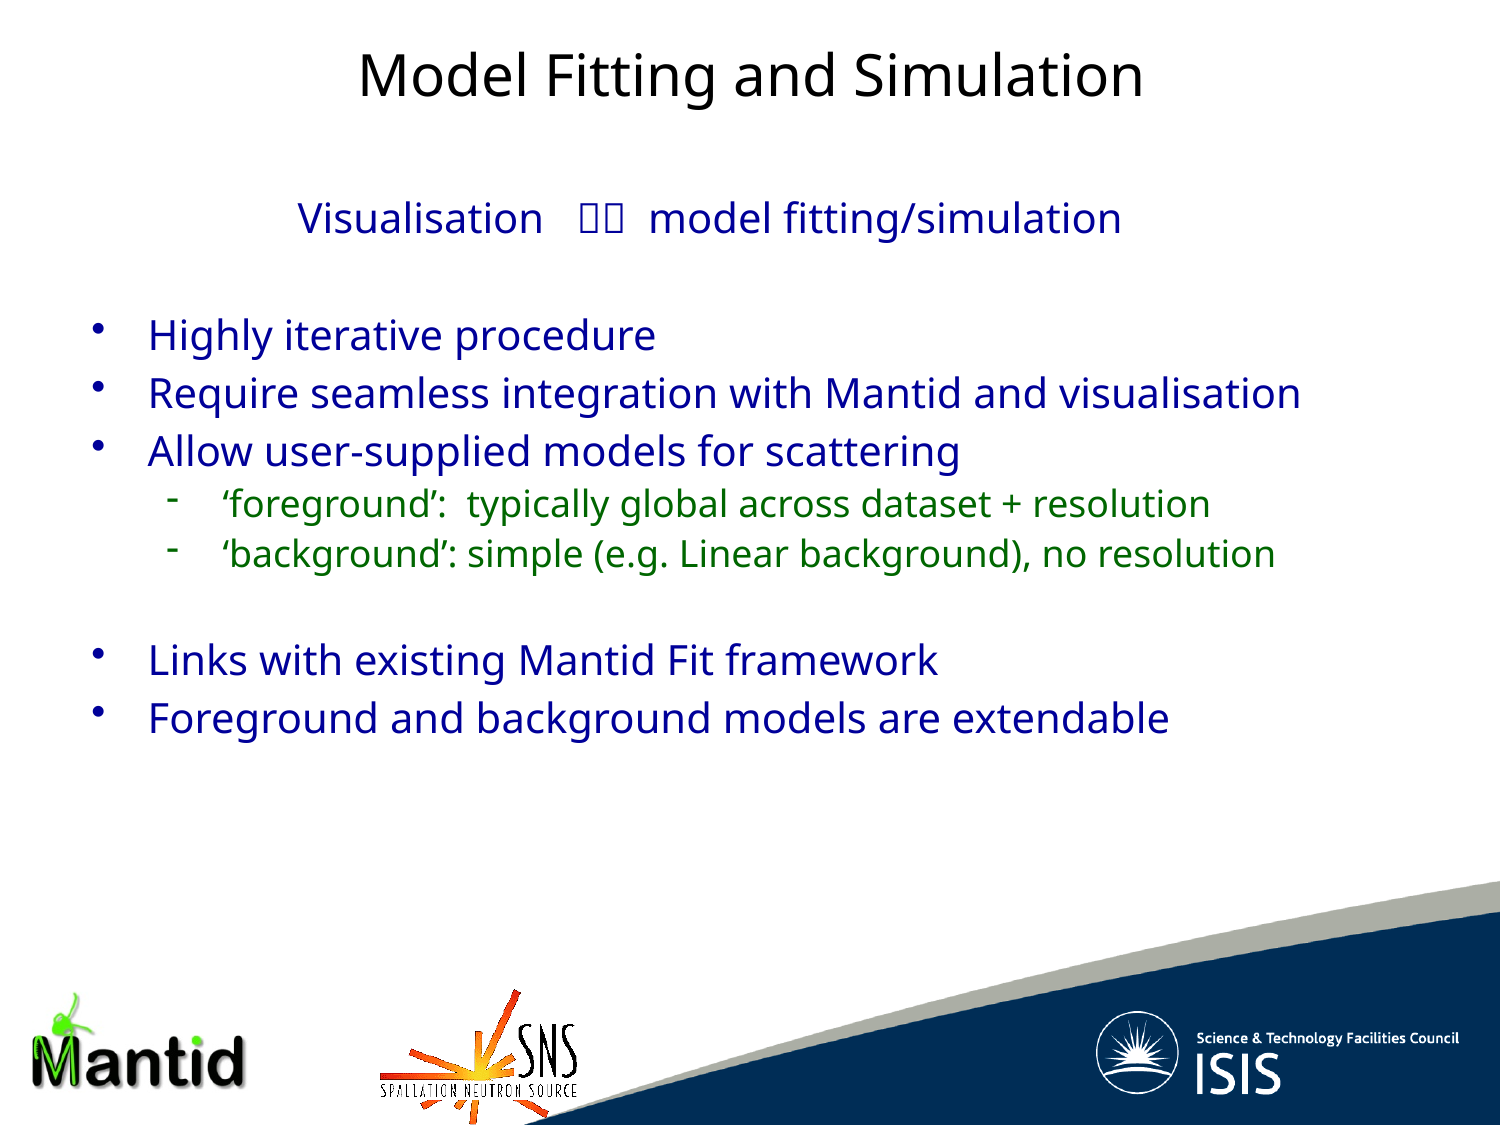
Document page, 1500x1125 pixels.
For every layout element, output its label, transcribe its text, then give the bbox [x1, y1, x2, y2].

text_box Model Fitting and Simulation [76, 30, 1427, 138]
picture [0, 879, 1500, 1125]
text_box Visualisation  model fitting/simulation Highly iterative procedure Require seamless integration with Mantid and visualisation Allow user-supplied models for scattering ‘foreground’: typically global across dataset + resolution ‘background’: simple (e.g. Linear background), no resolution Links with existing Mantid Fit framework Foreground and background models are extendable [76, 184, 1427, 927]
